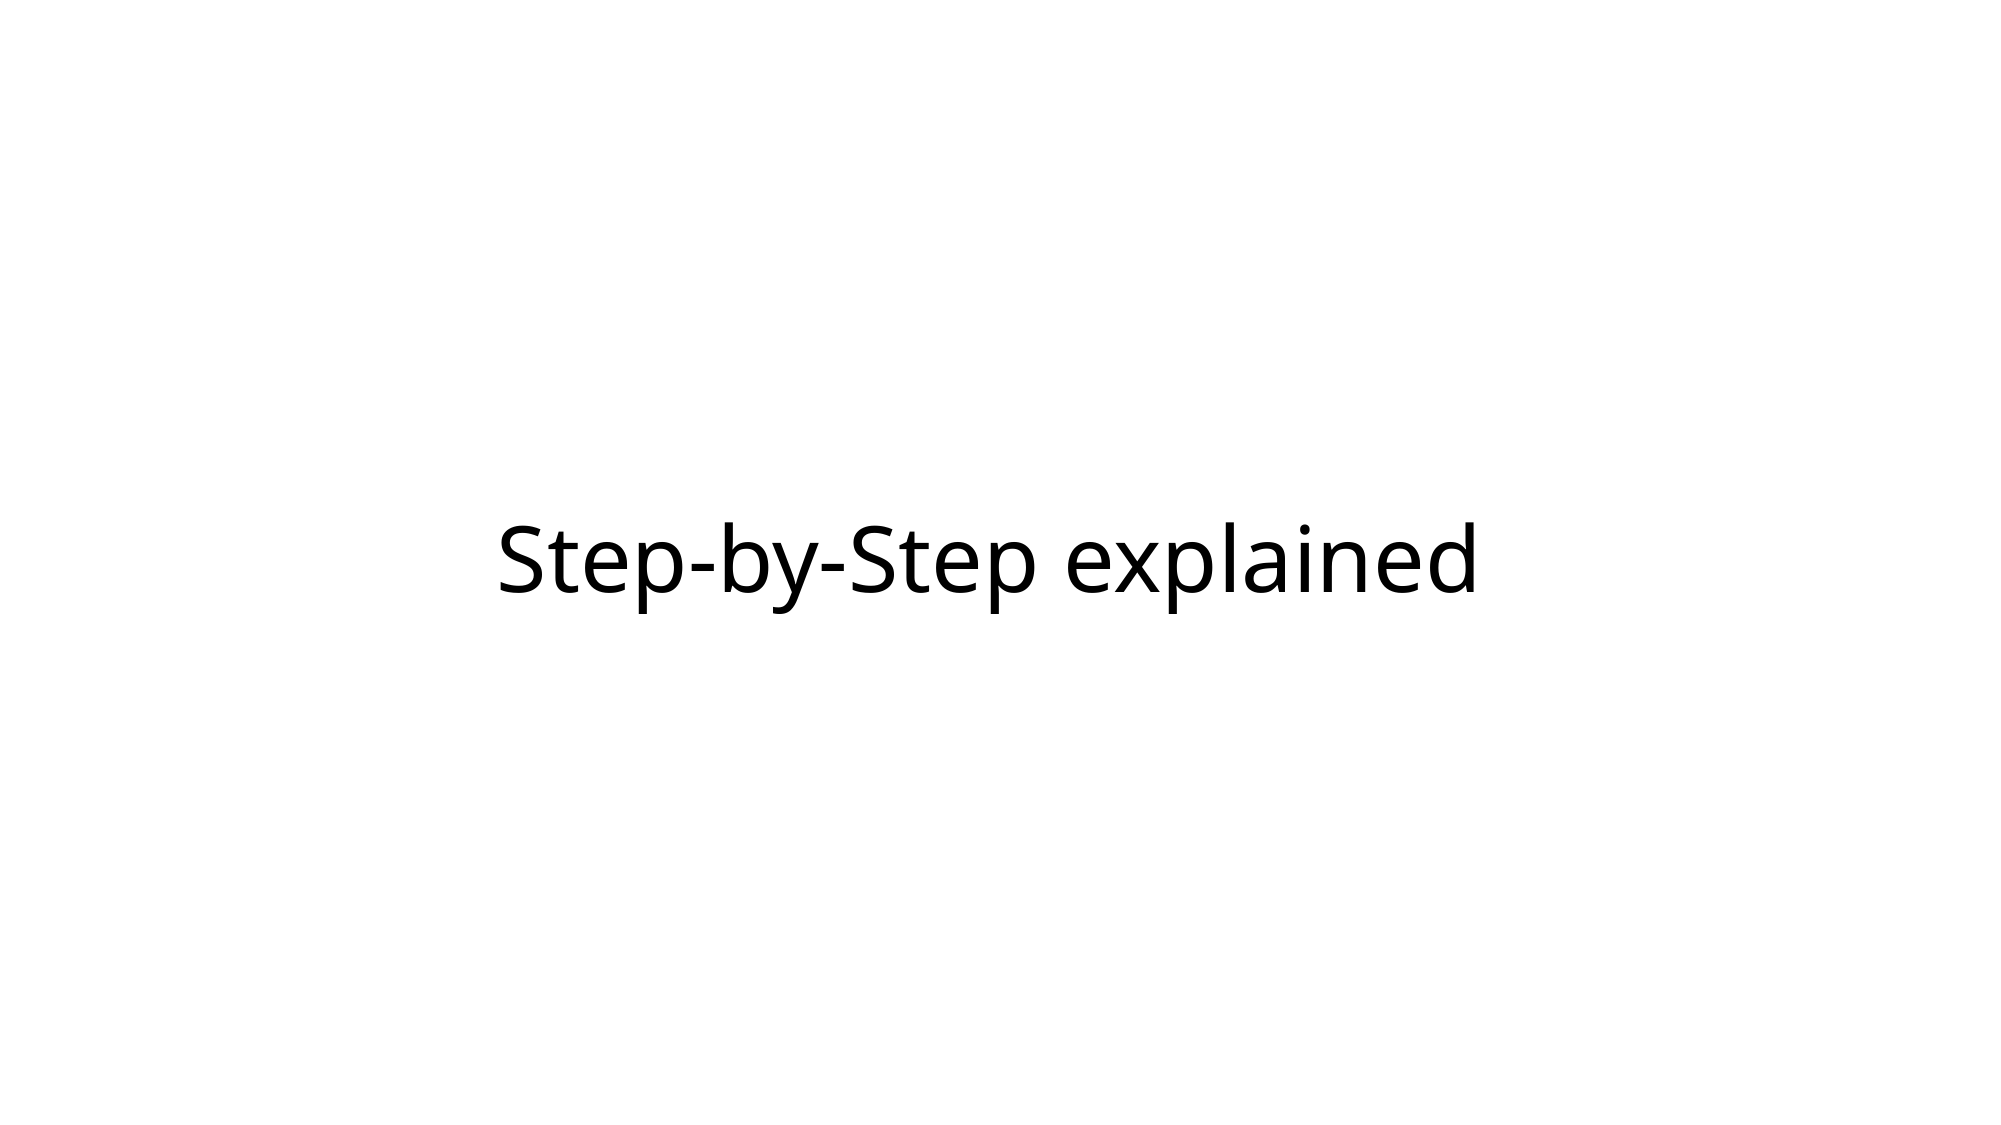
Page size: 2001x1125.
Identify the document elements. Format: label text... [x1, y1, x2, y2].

title Step-by-Step explained [127, 453, 1853, 672]
